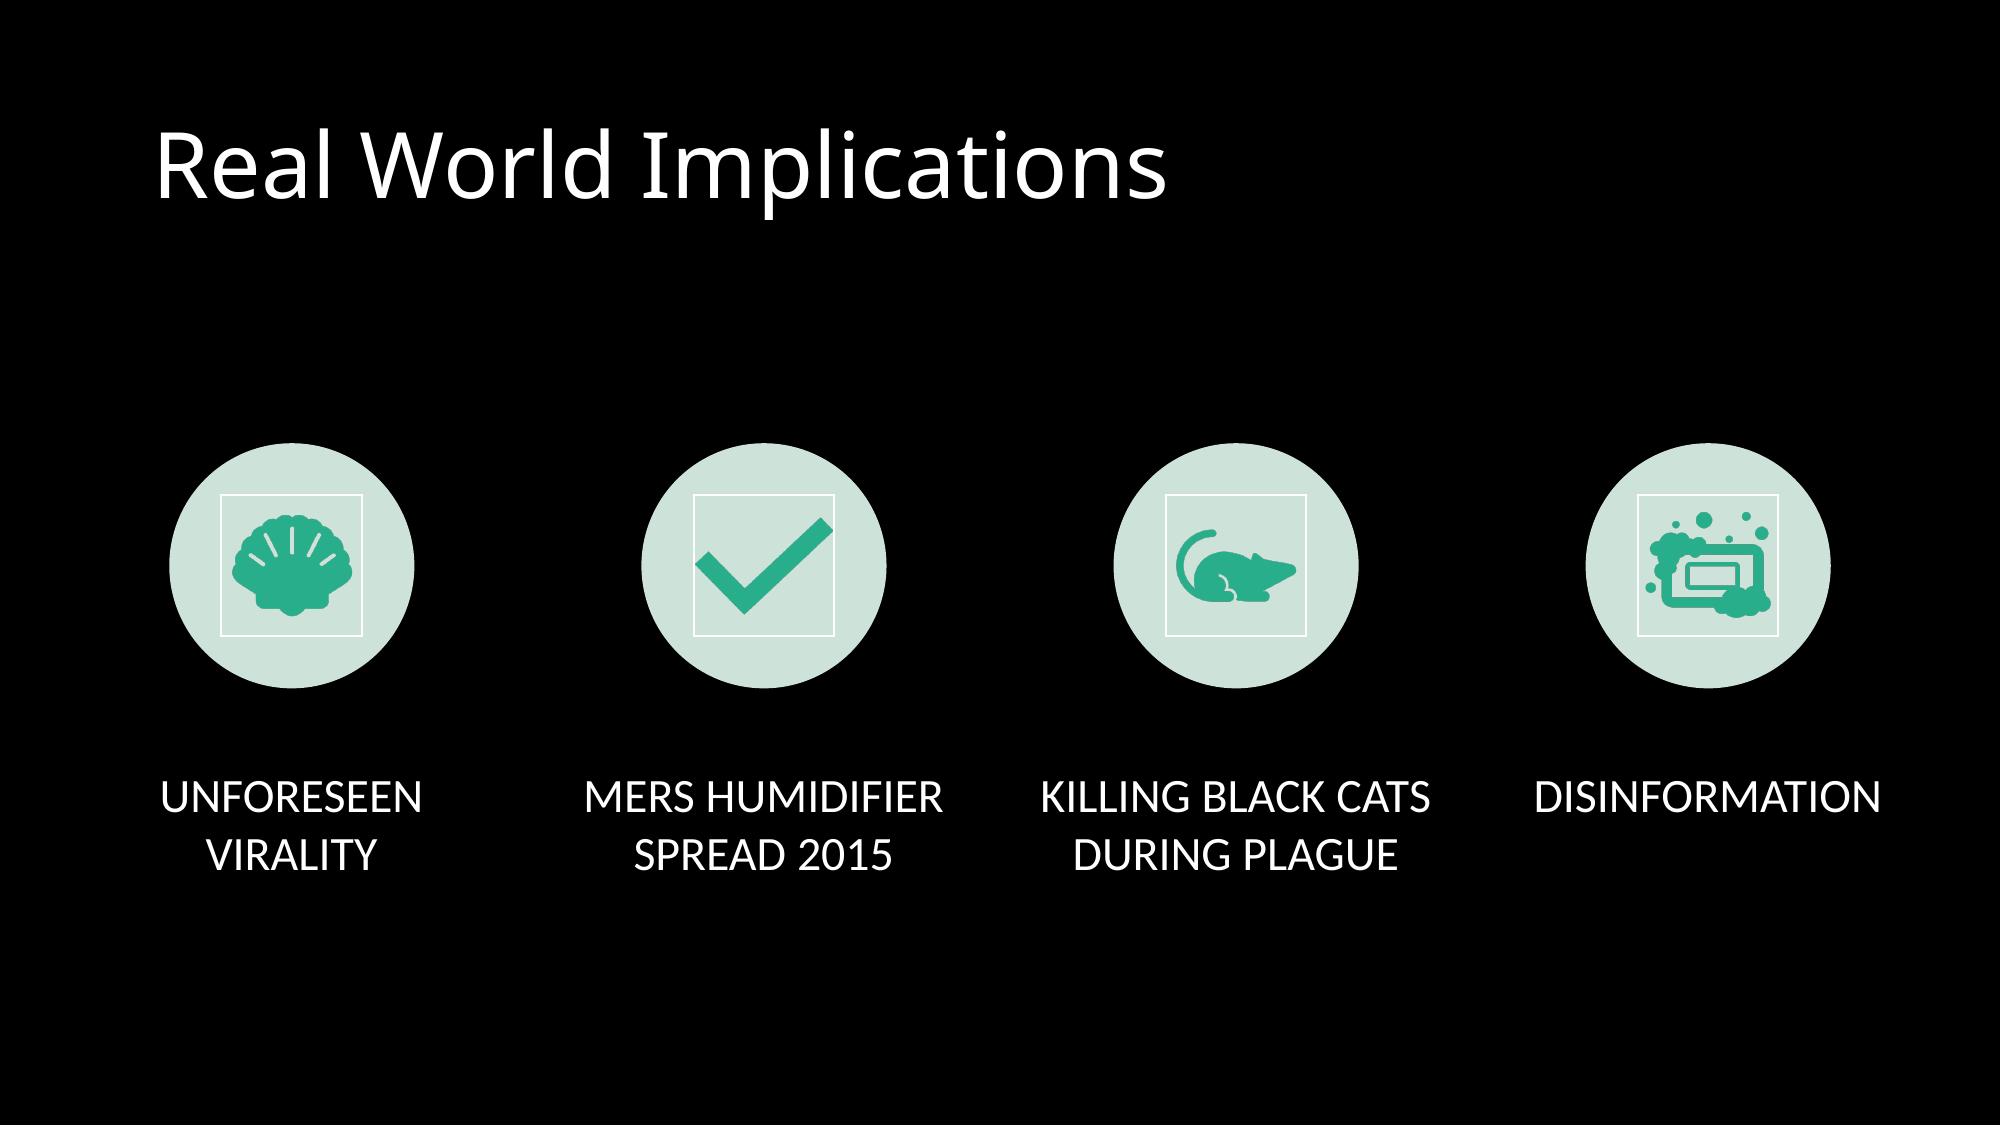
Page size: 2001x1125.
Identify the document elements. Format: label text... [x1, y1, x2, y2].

title Real World Implications [137, 59, 1863, 200]
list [0, 200, 2000, 1125]
